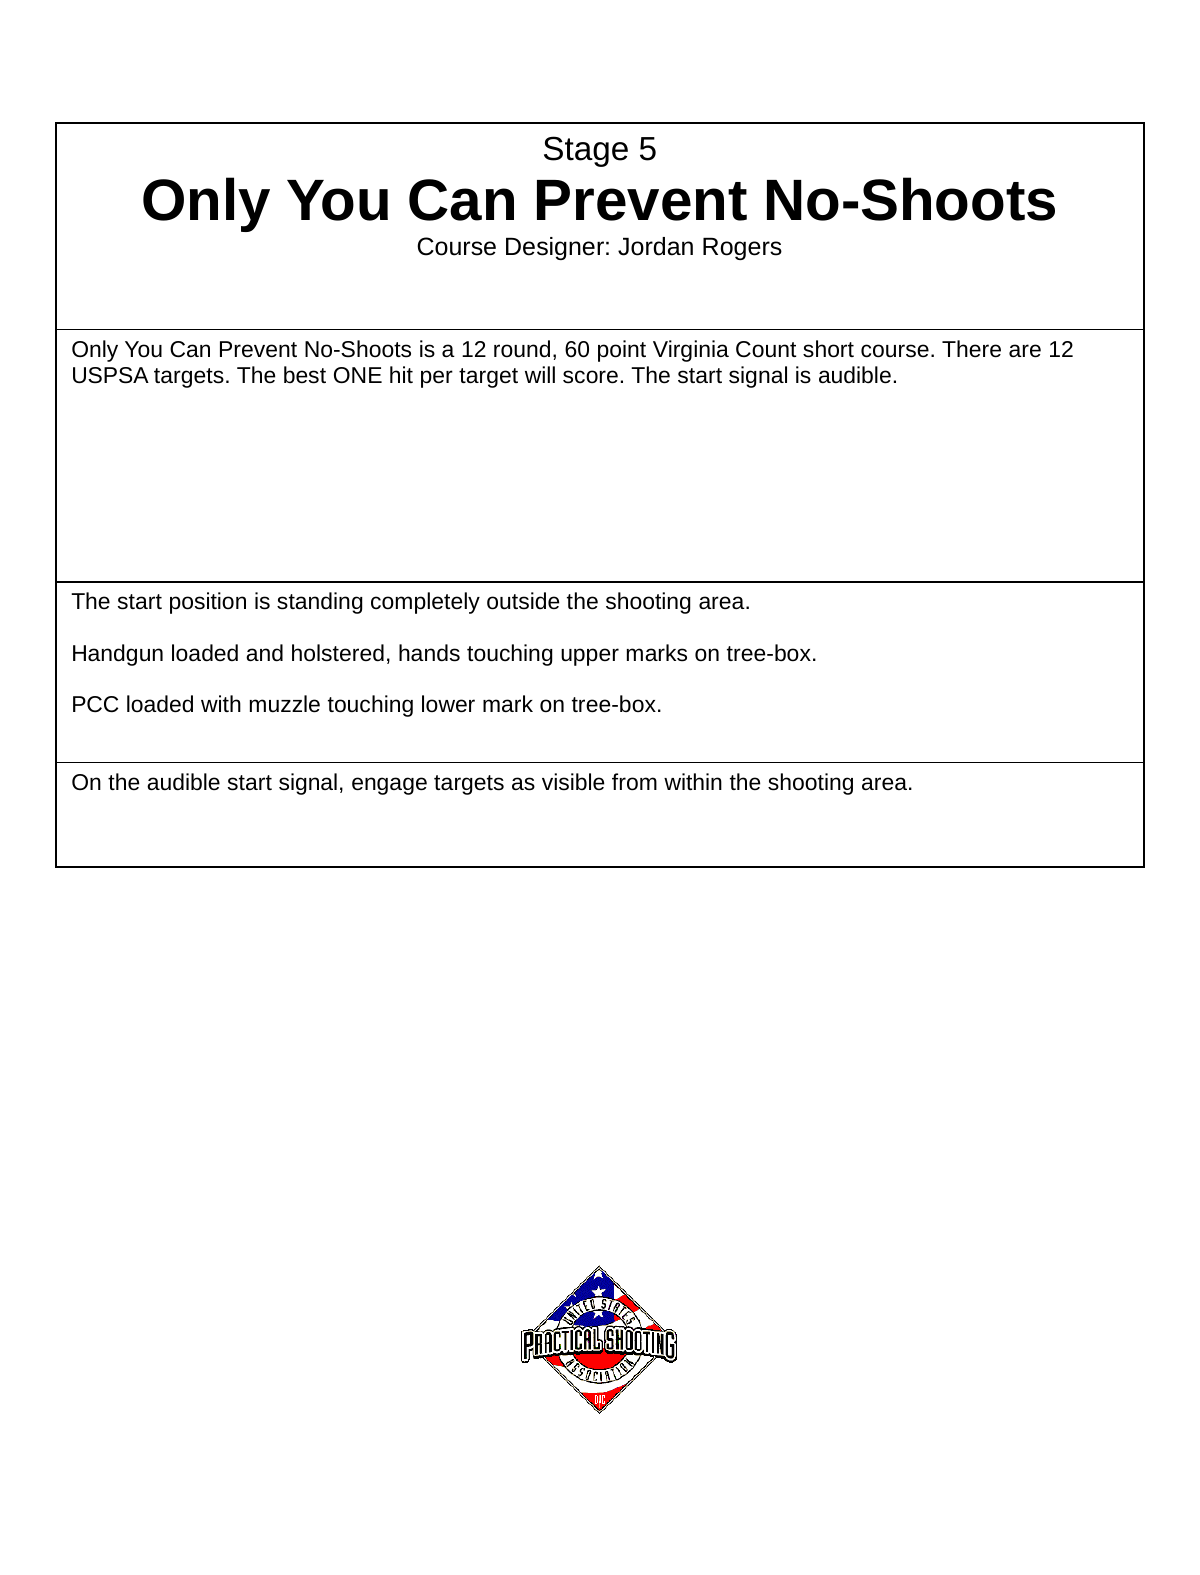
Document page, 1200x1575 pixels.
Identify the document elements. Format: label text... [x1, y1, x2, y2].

picture [513, 1264, 687, 1417]
table_cell Only You Can Prevent No-Shoots is a 12 round, 60 point Virginia Count short course. There are 12 USPSA targets. The best ONE hit per target will score. The start signal is audible. [57, 330, 1143, 581]
table_cell On the audible start signal, engage targets as visible from within the shooting area. [57, 763, 1143, 866]
table_header Stage 5 Only You Can Prevent No-Shoots Course Designer: Jordan Rogers [57, 124, 1143, 329]
table_cell The start position is standing completely outside the shooting area. Handgun loaded and holstered, hands touching upper marks on tree-box. PCC loaded with muzzle touching lower mark on tree-box. [57, 583, 1143, 762]
